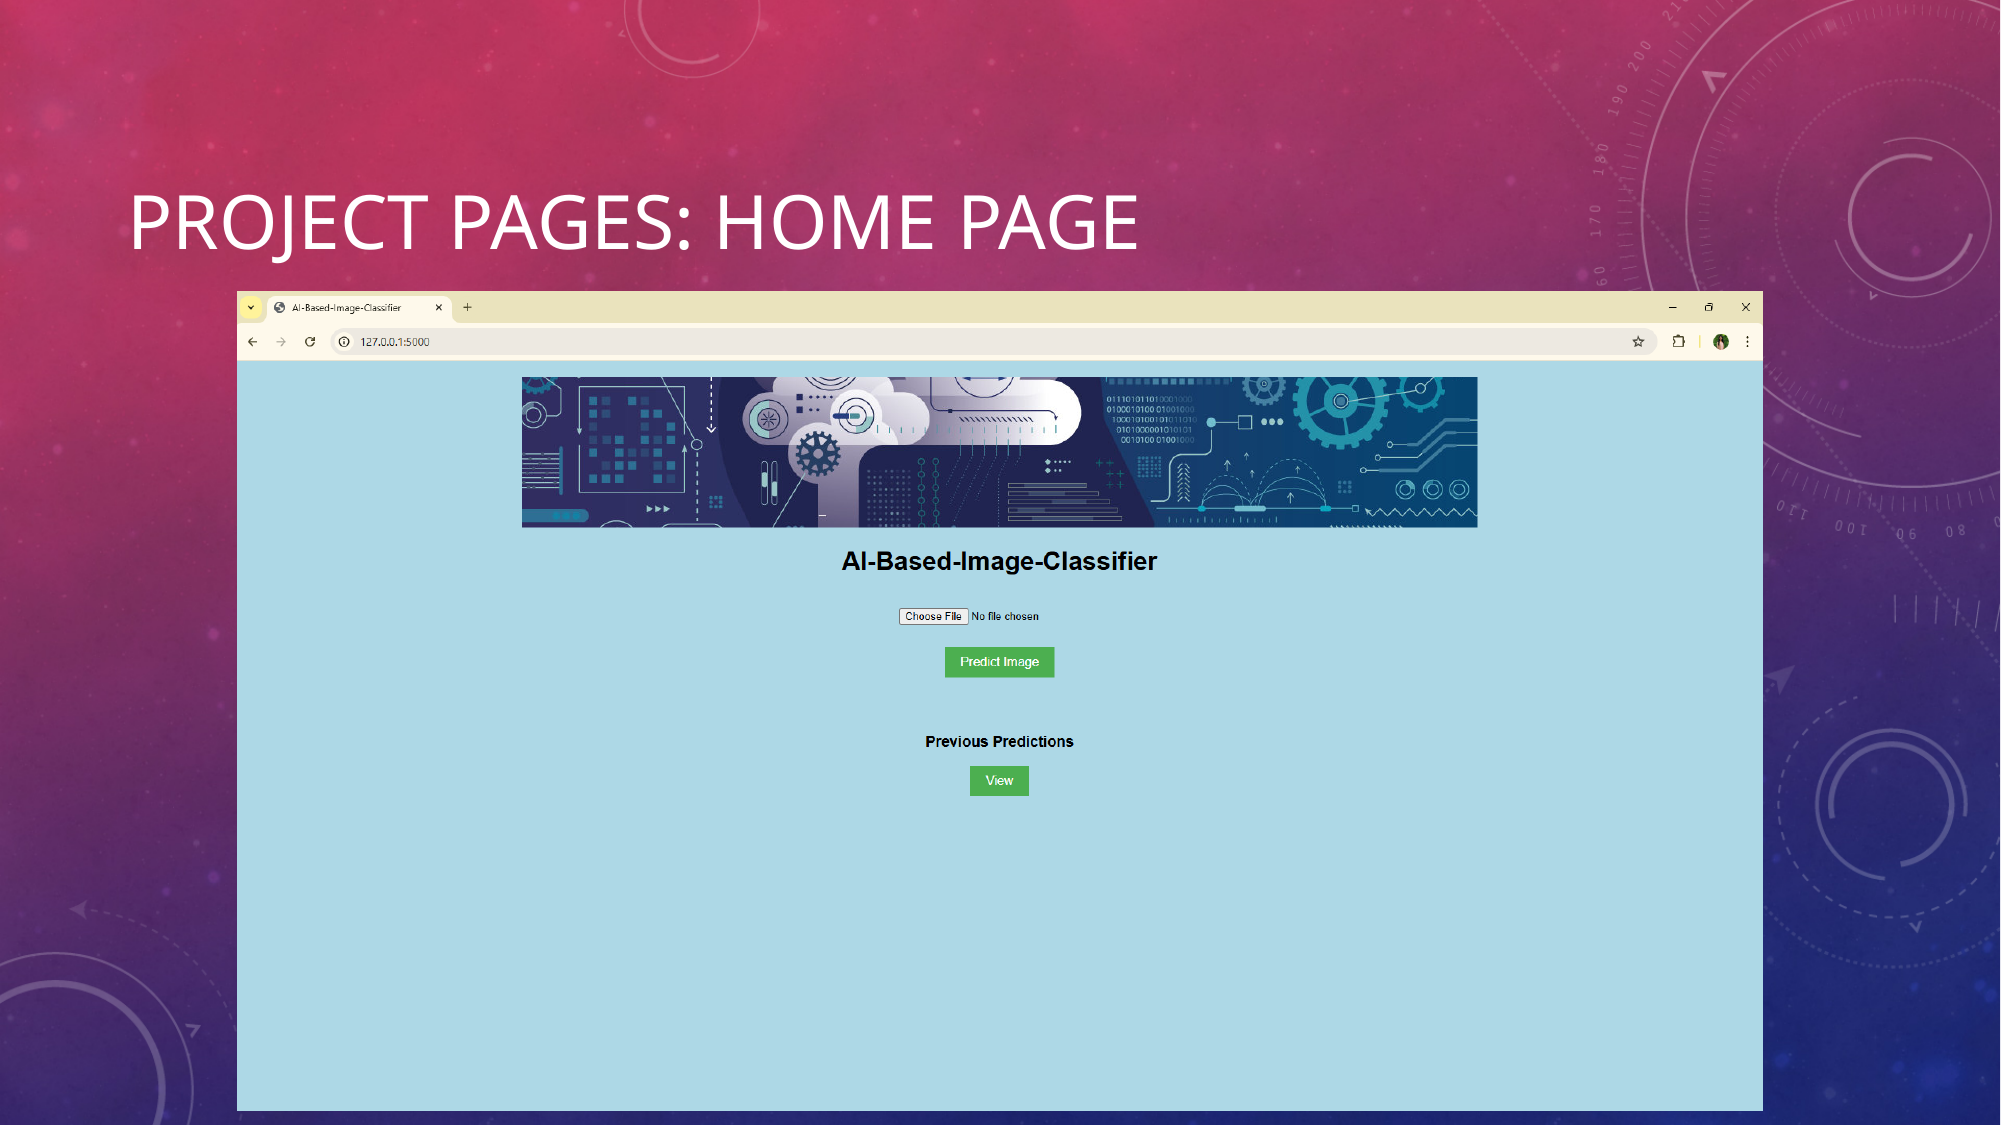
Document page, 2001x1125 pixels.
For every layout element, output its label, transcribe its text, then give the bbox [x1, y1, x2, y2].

title Project Pages: Home Page [112, 99, 1775, 339]
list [236, 291, 1763, 1111]
picture [0, 0, 2001, 1125]
